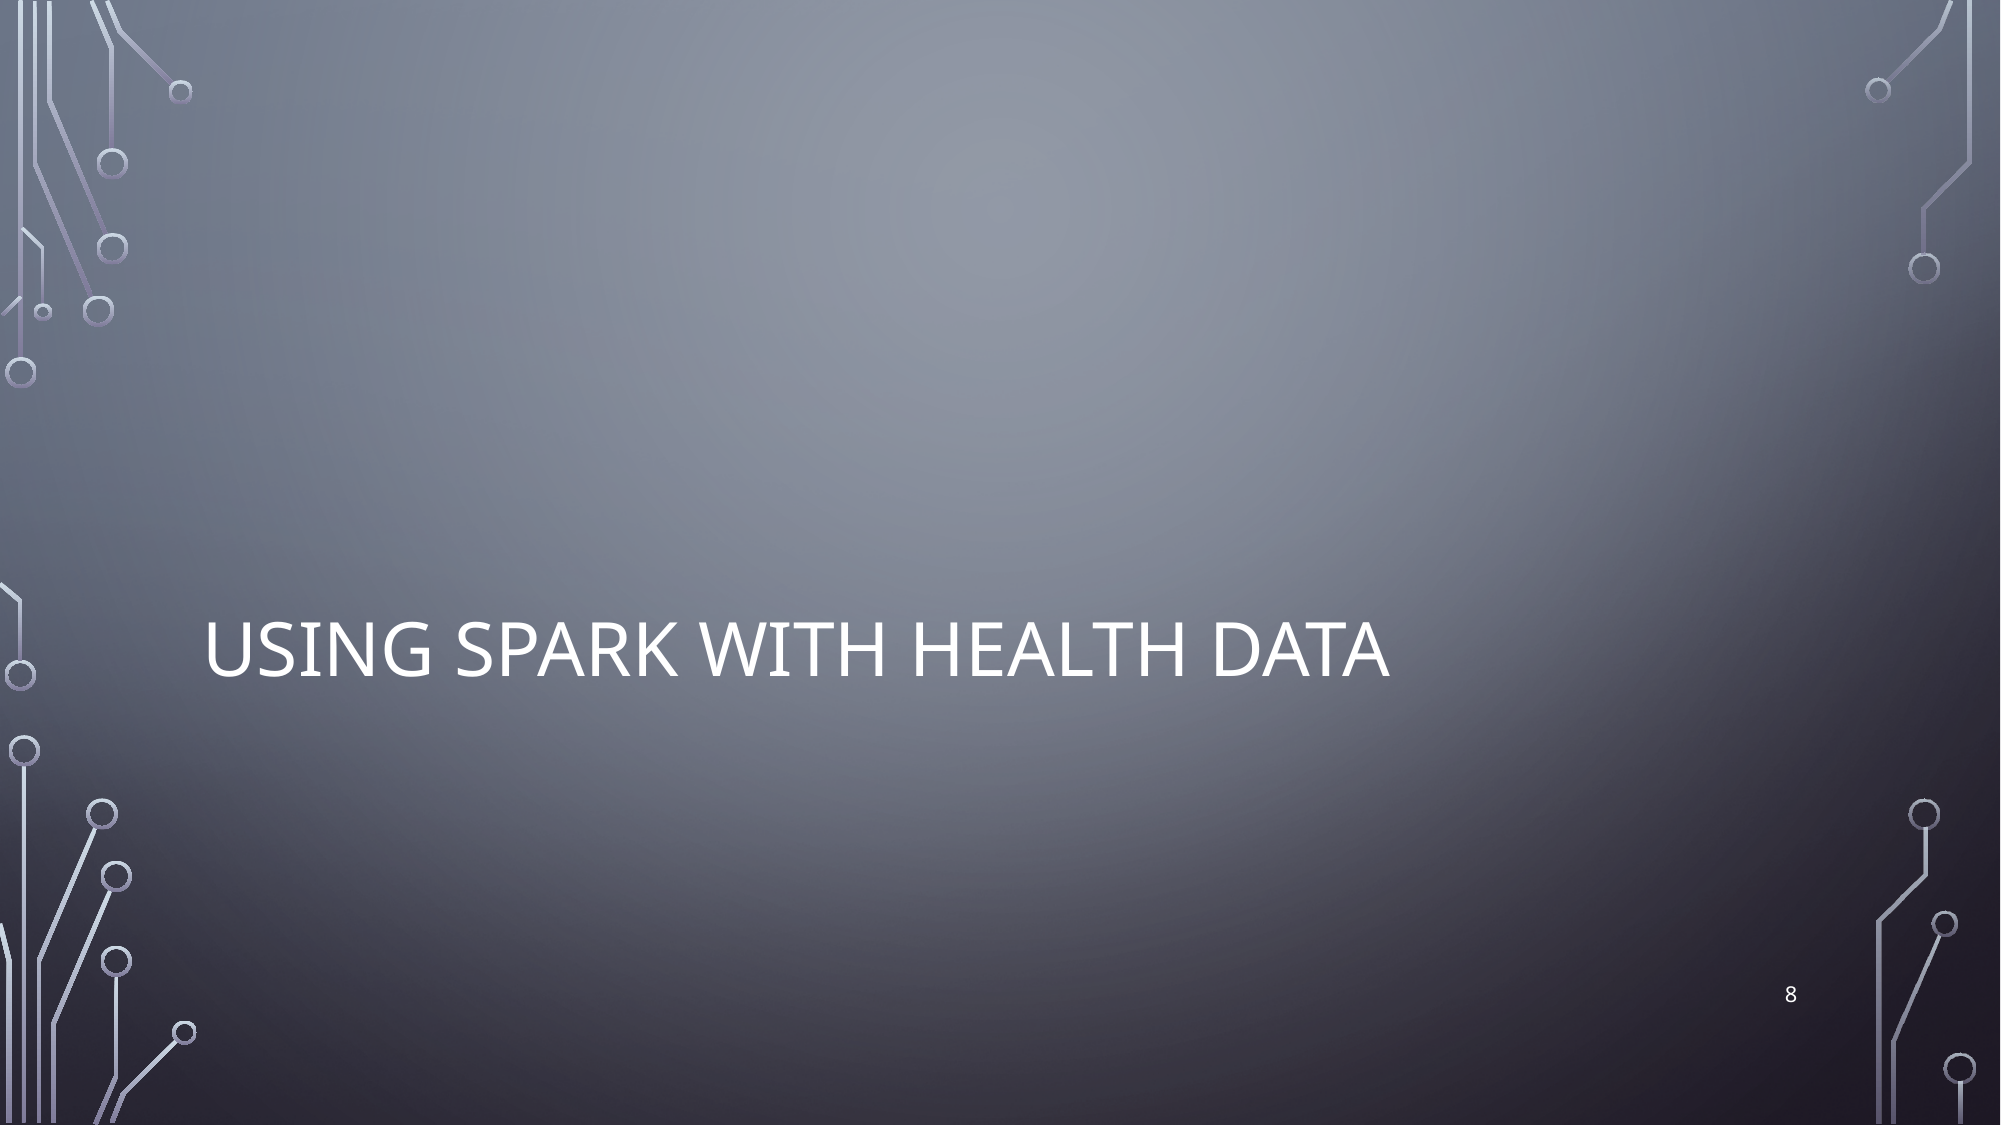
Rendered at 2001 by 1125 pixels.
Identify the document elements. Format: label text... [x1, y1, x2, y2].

title Using Spark WITH Health Data [187, 232, 1813, 701]
slide_number 8 [1685, 965, 1813, 1025]
